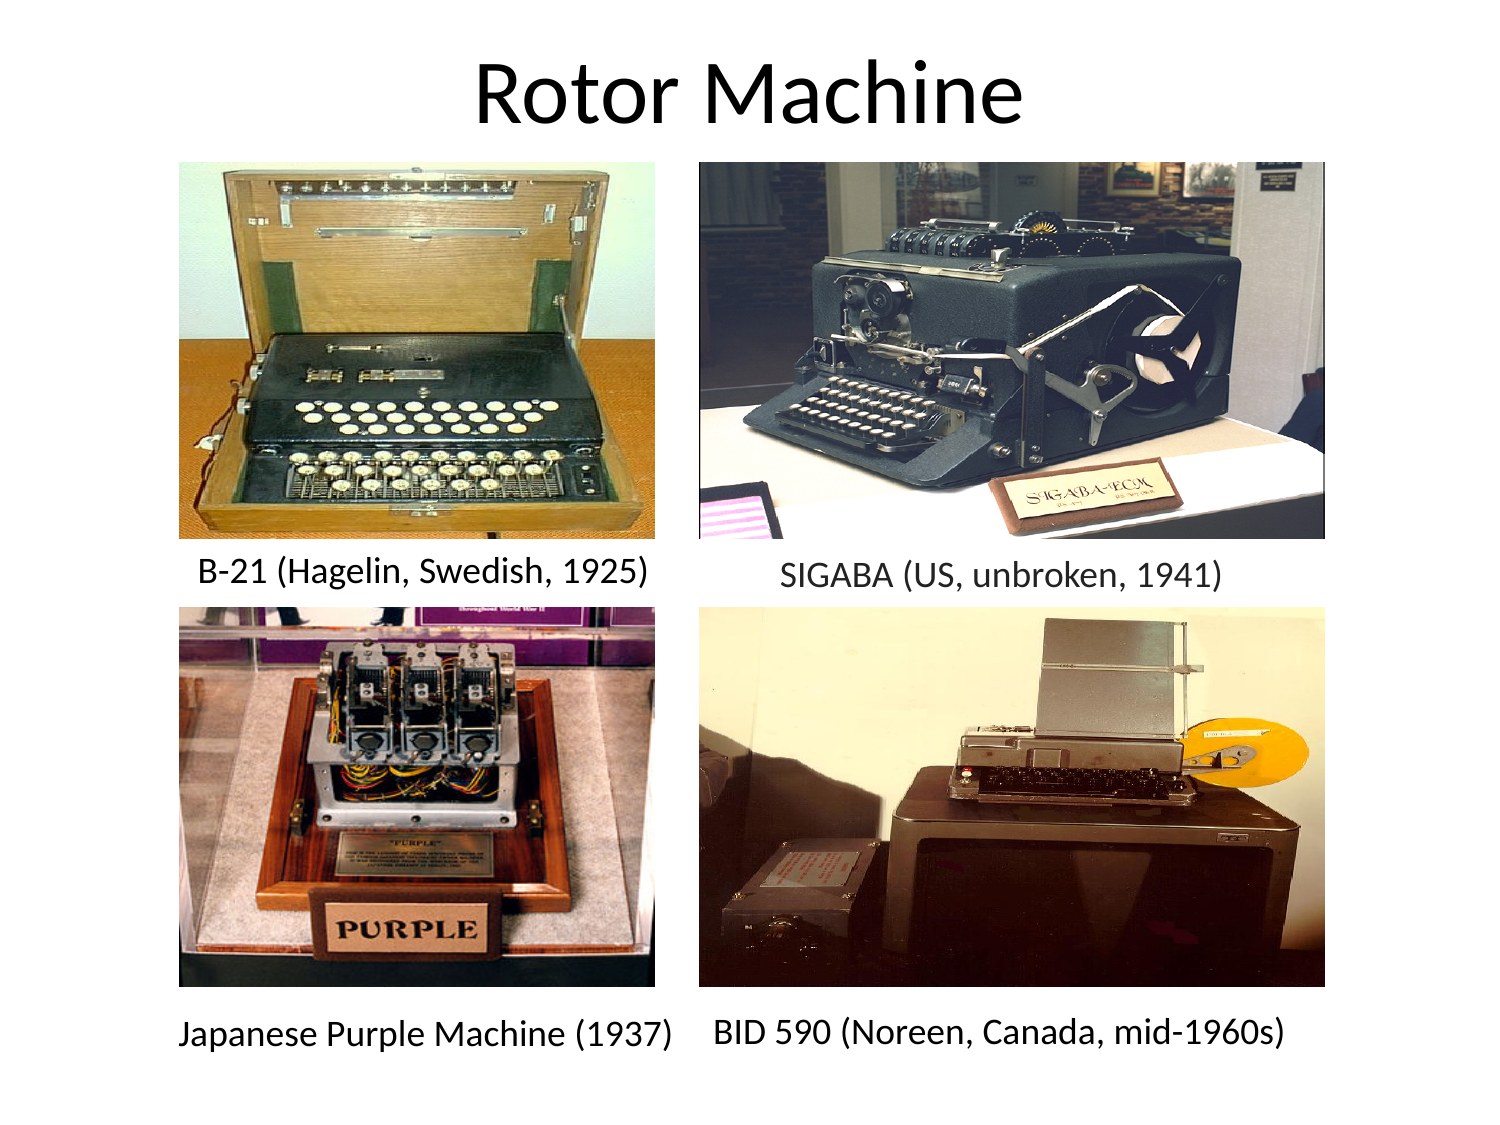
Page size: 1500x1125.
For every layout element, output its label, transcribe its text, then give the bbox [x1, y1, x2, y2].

text_box B-21 (Hagelin, Swedish, 1925) [182, 538, 665, 598]
title Rotor Machine [0, 0, 1500, 188]
picture [699, 607, 1325, 987]
text_box Japanese Purple Machine (1937) [163, 1001, 689, 1061]
text_box BID 590 (Noreen, Canada, mid-1960s) [698, 999, 1324, 1060]
picture [699, 162, 1325, 539]
picture [179, 607, 655, 987]
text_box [179, 162, 655, 539]
text_box SIGABA (US, unbroken, 1941) [765, 542, 1239, 602]
